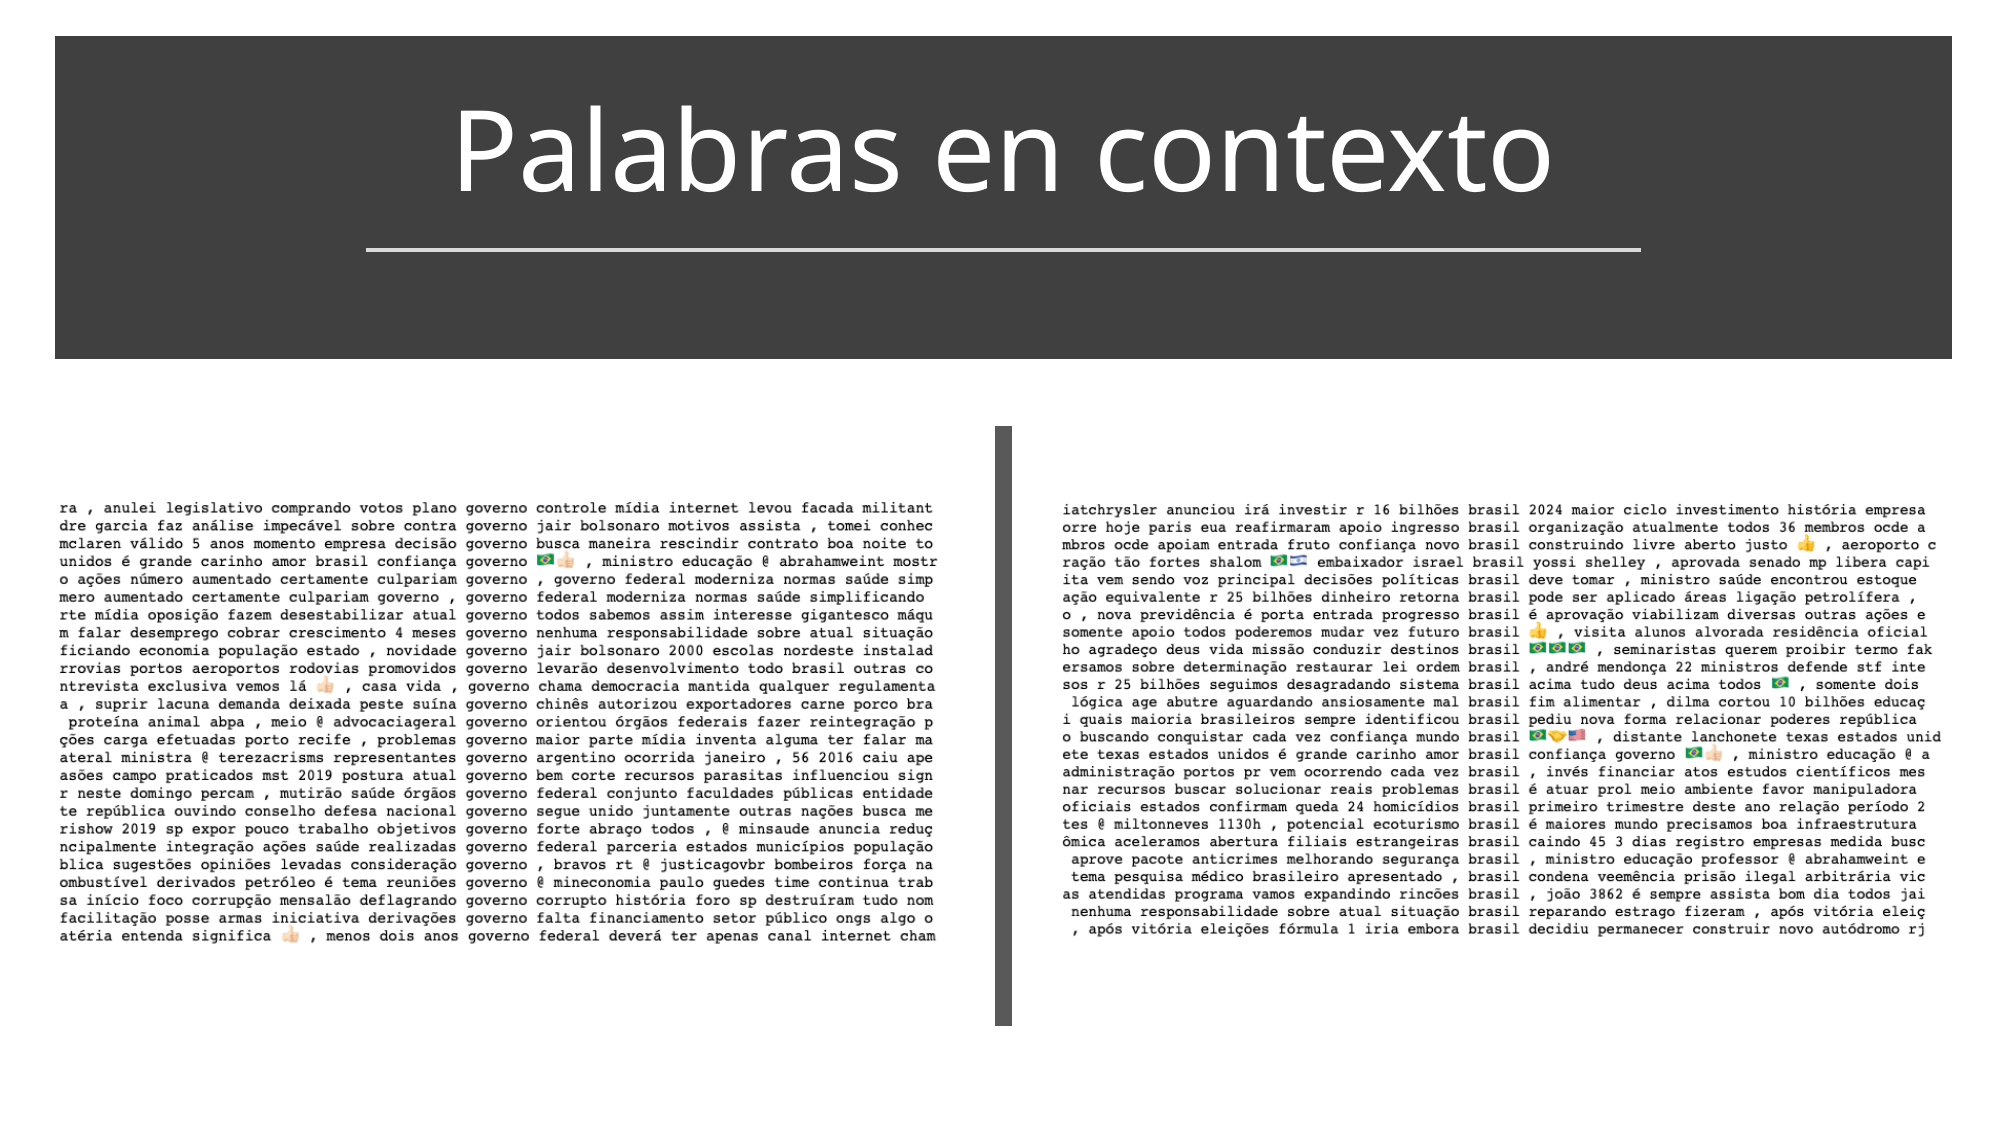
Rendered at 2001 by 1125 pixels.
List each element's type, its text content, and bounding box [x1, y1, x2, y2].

picture [1057, 501, 1953, 951]
title Palabras en contexto [89, 71, 1917, 224]
text_box [64, 45, 1942, 350]
picture [54, 501, 950, 951]
